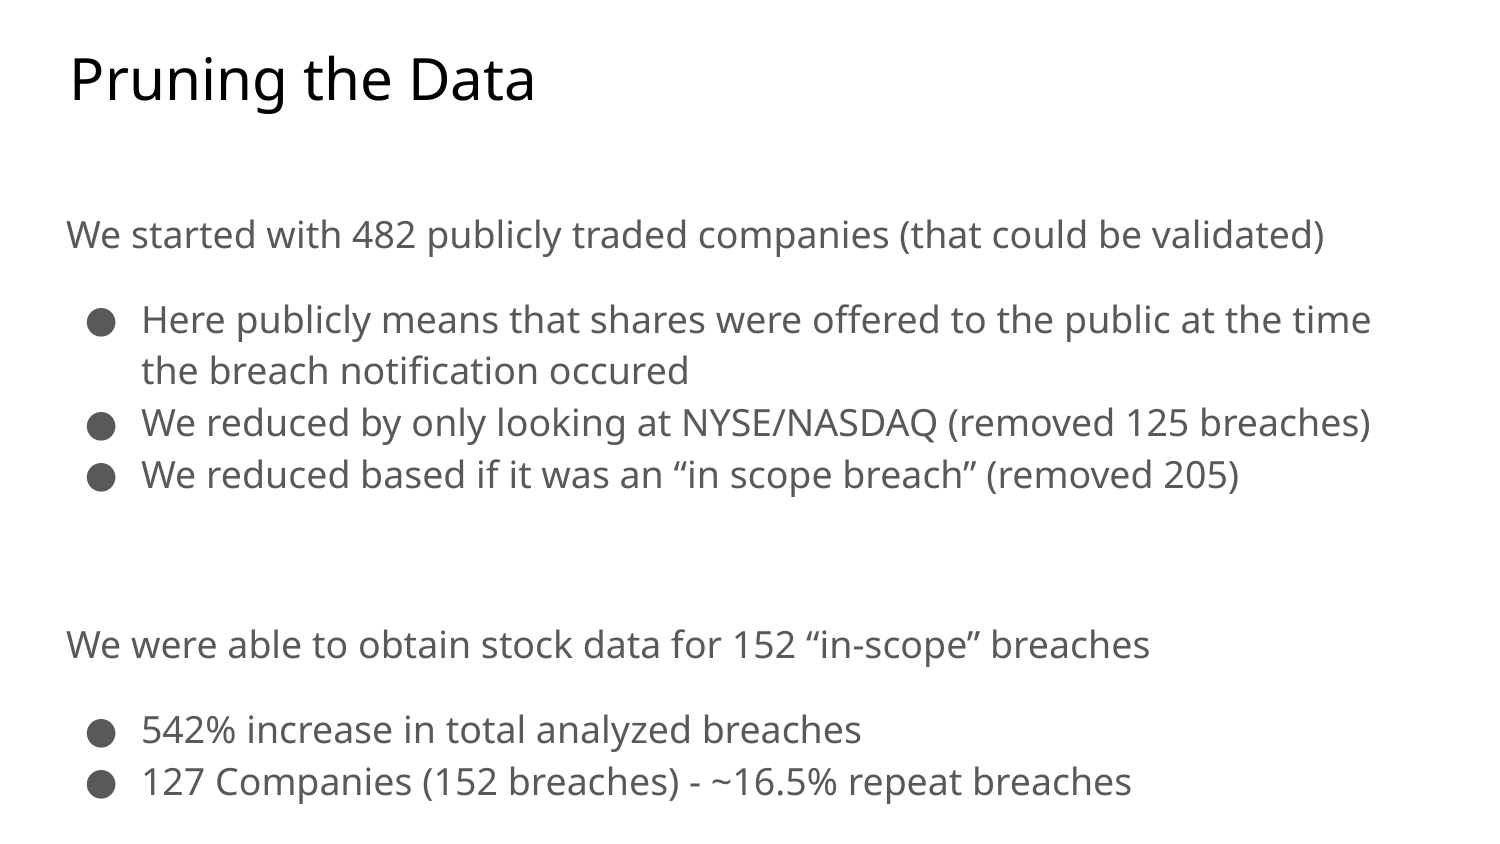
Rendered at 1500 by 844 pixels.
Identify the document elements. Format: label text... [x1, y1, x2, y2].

text_box Pruning the Data [55, 42, 1449, 111]
list We started with 482 publicly traded companies (that could be validated) Here publicly means that shares were offered to the public at the time the breach notification occured We reduced by only looking at NYSE/NASDAQ (removed 125 breaches) We reduced based if it was an “in scope breach” (removed 205) We were able to obtain stock data for 152 “in-scope” breaches 542% increase in total analyzed breaches 127 Companies (152 breaches) - ~16.5% repeat breaches [51, 189, 1449, 750]
